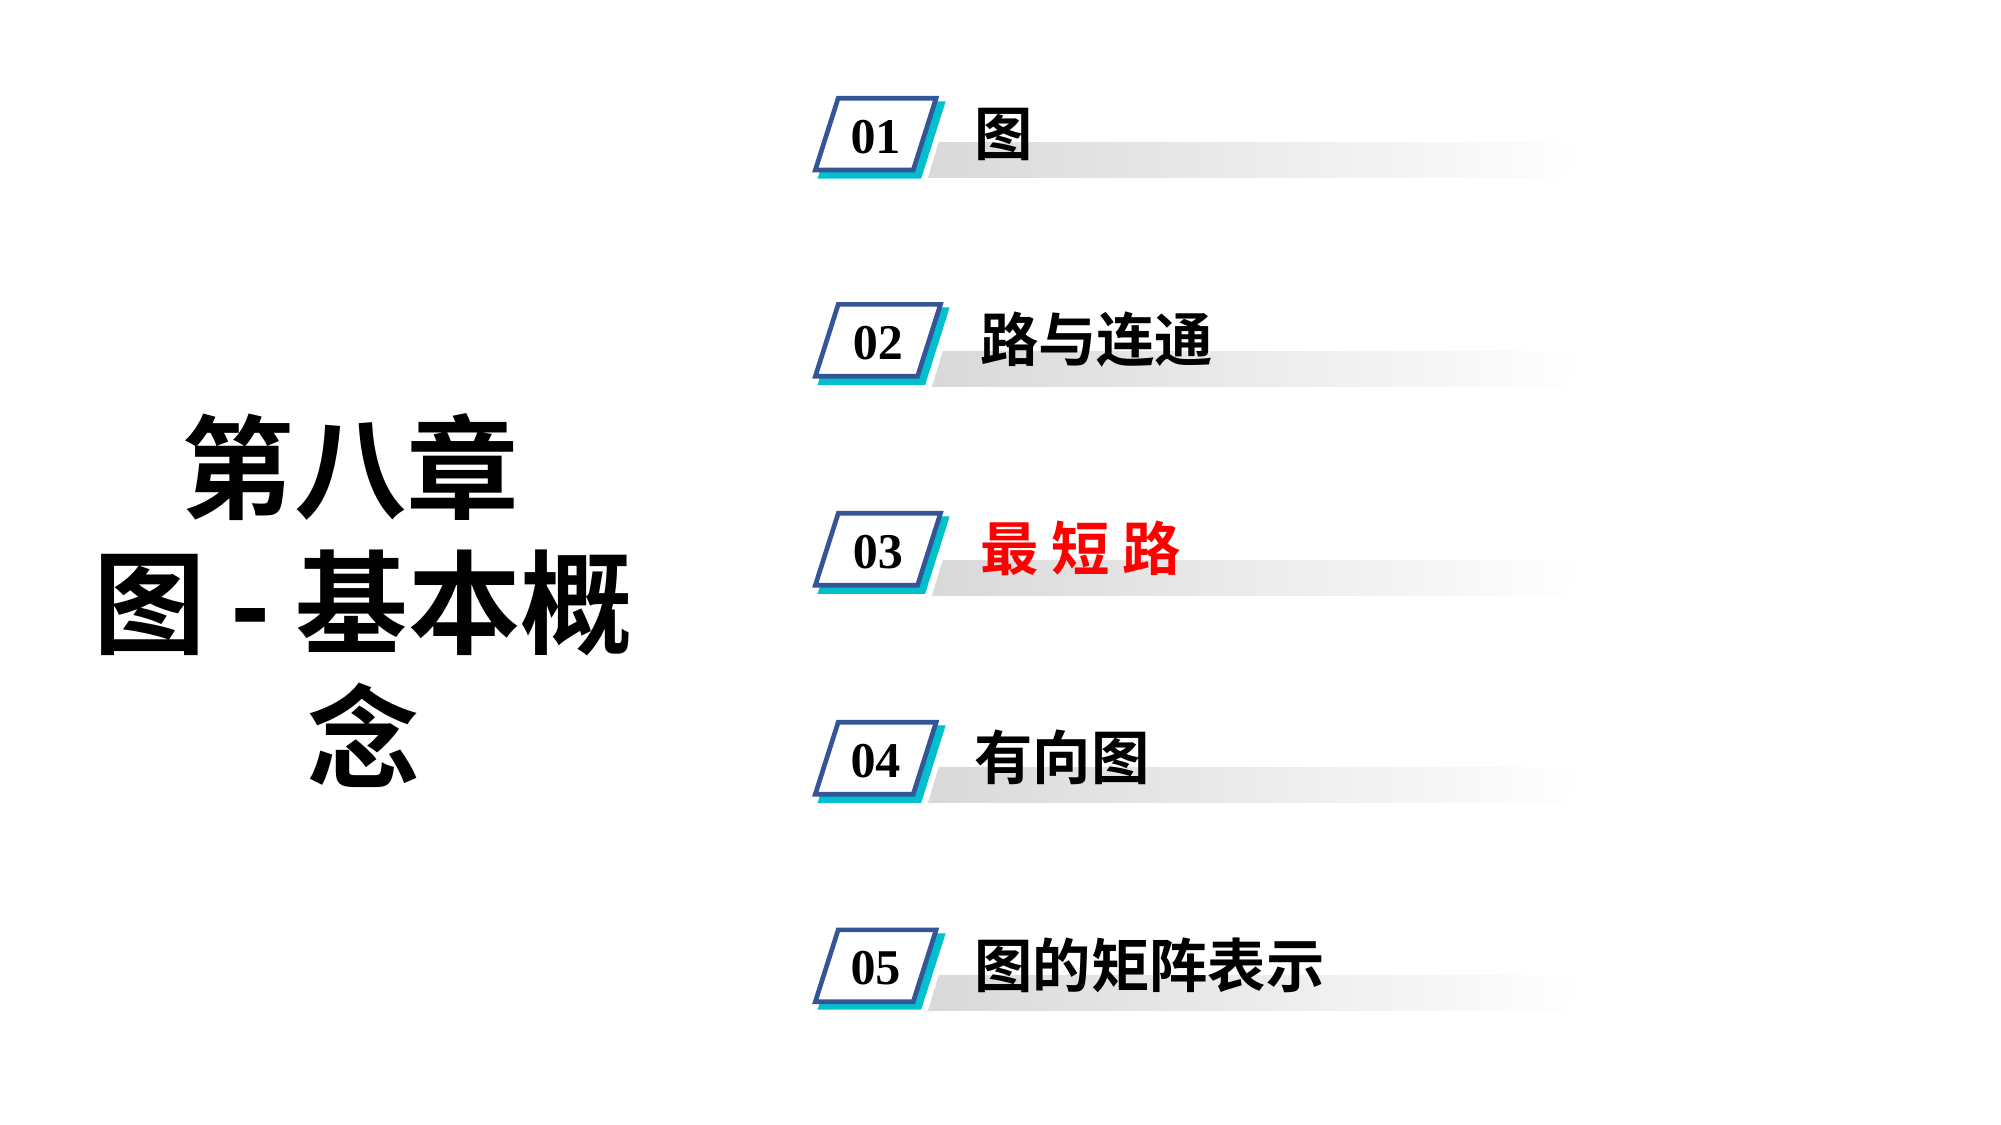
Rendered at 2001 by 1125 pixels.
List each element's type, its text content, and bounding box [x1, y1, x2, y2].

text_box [814, 921, 1822, 1011]
text_box 第八章 图-基本概念 [32, 390, 695, 811]
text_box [814, 89, 1666, 178]
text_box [814, 504, 1616, 596]
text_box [814, 295, 1616, 387]
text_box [814, 713, 1644, 804]
